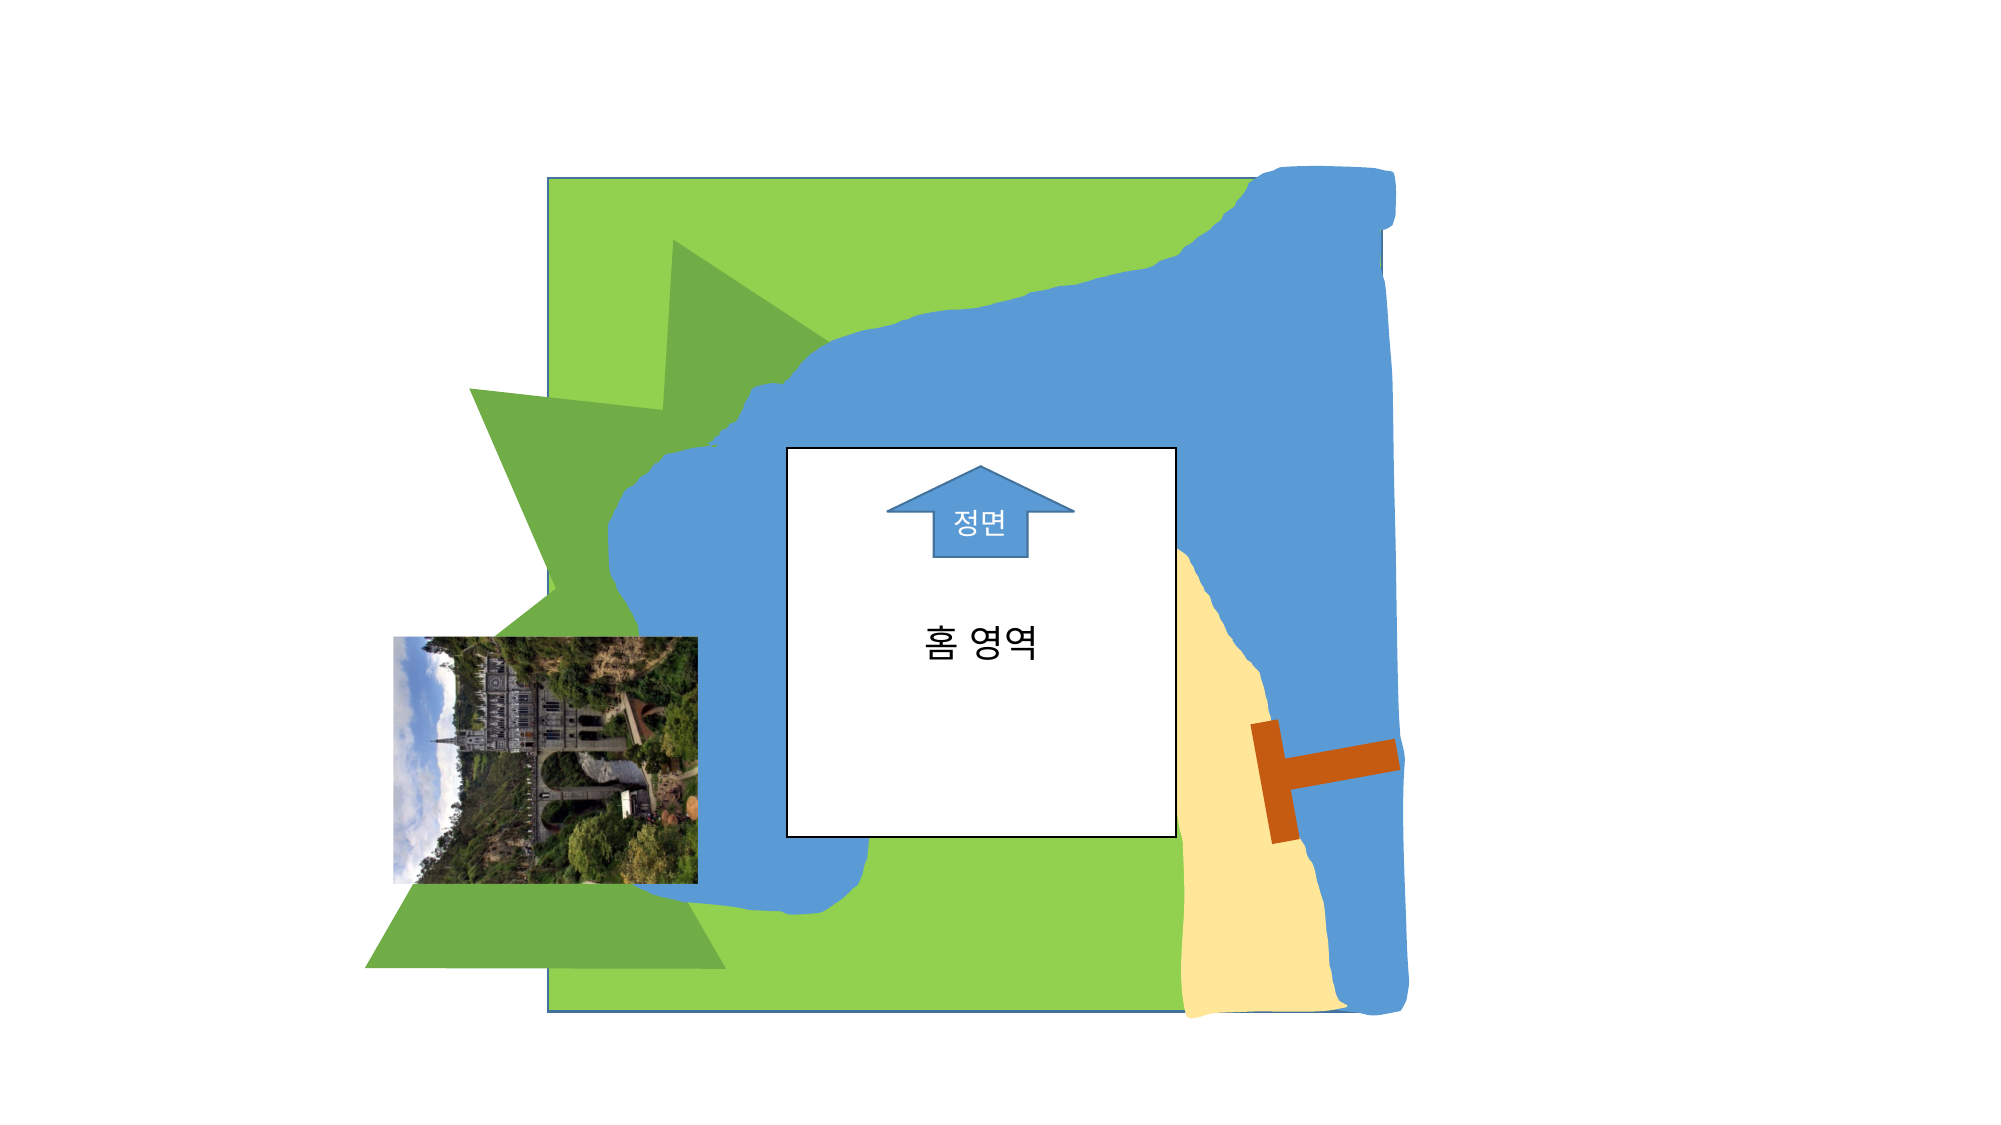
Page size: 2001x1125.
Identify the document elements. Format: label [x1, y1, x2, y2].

text_box [343, 165, 1410, 1072]
